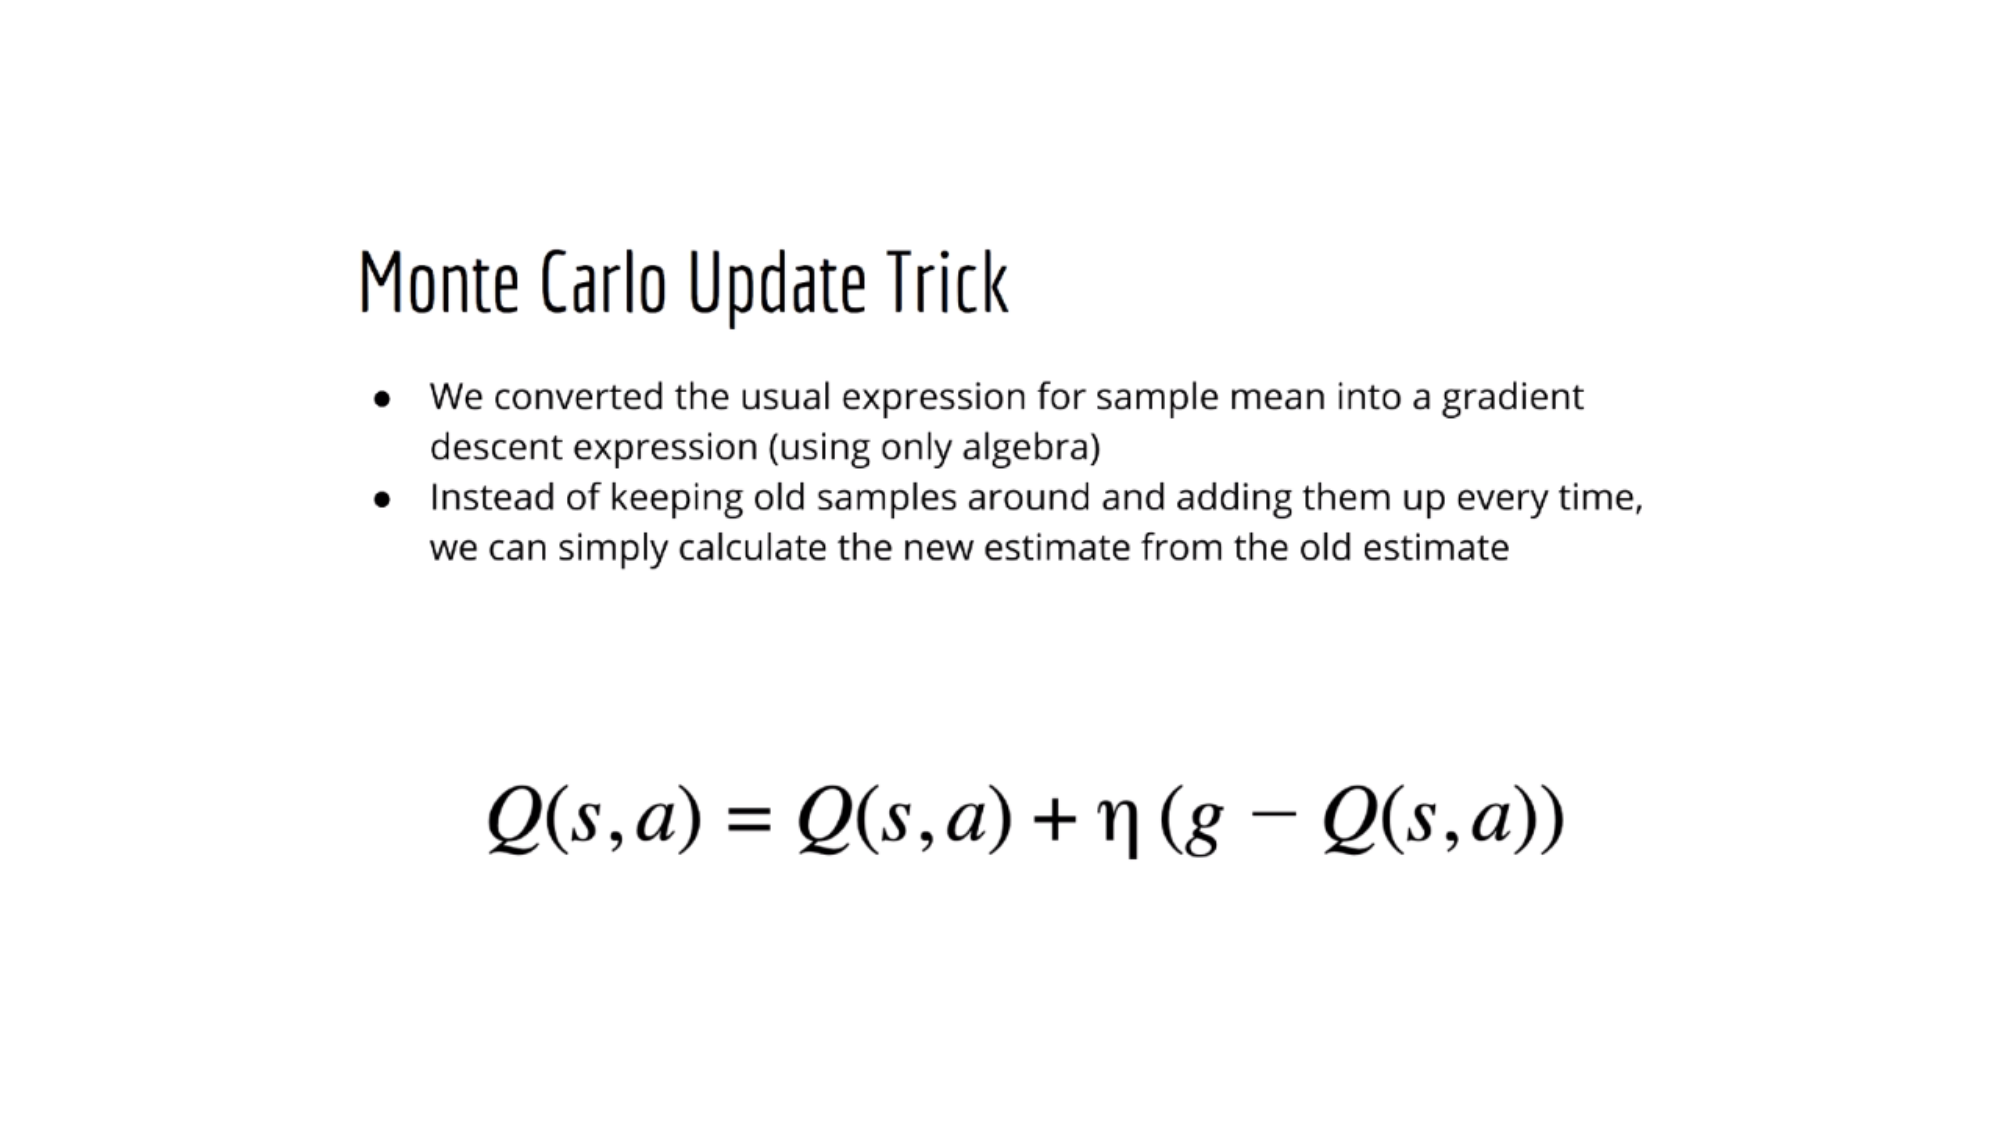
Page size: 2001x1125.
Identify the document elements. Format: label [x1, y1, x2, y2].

picture [333, 231, 1667, 894]
